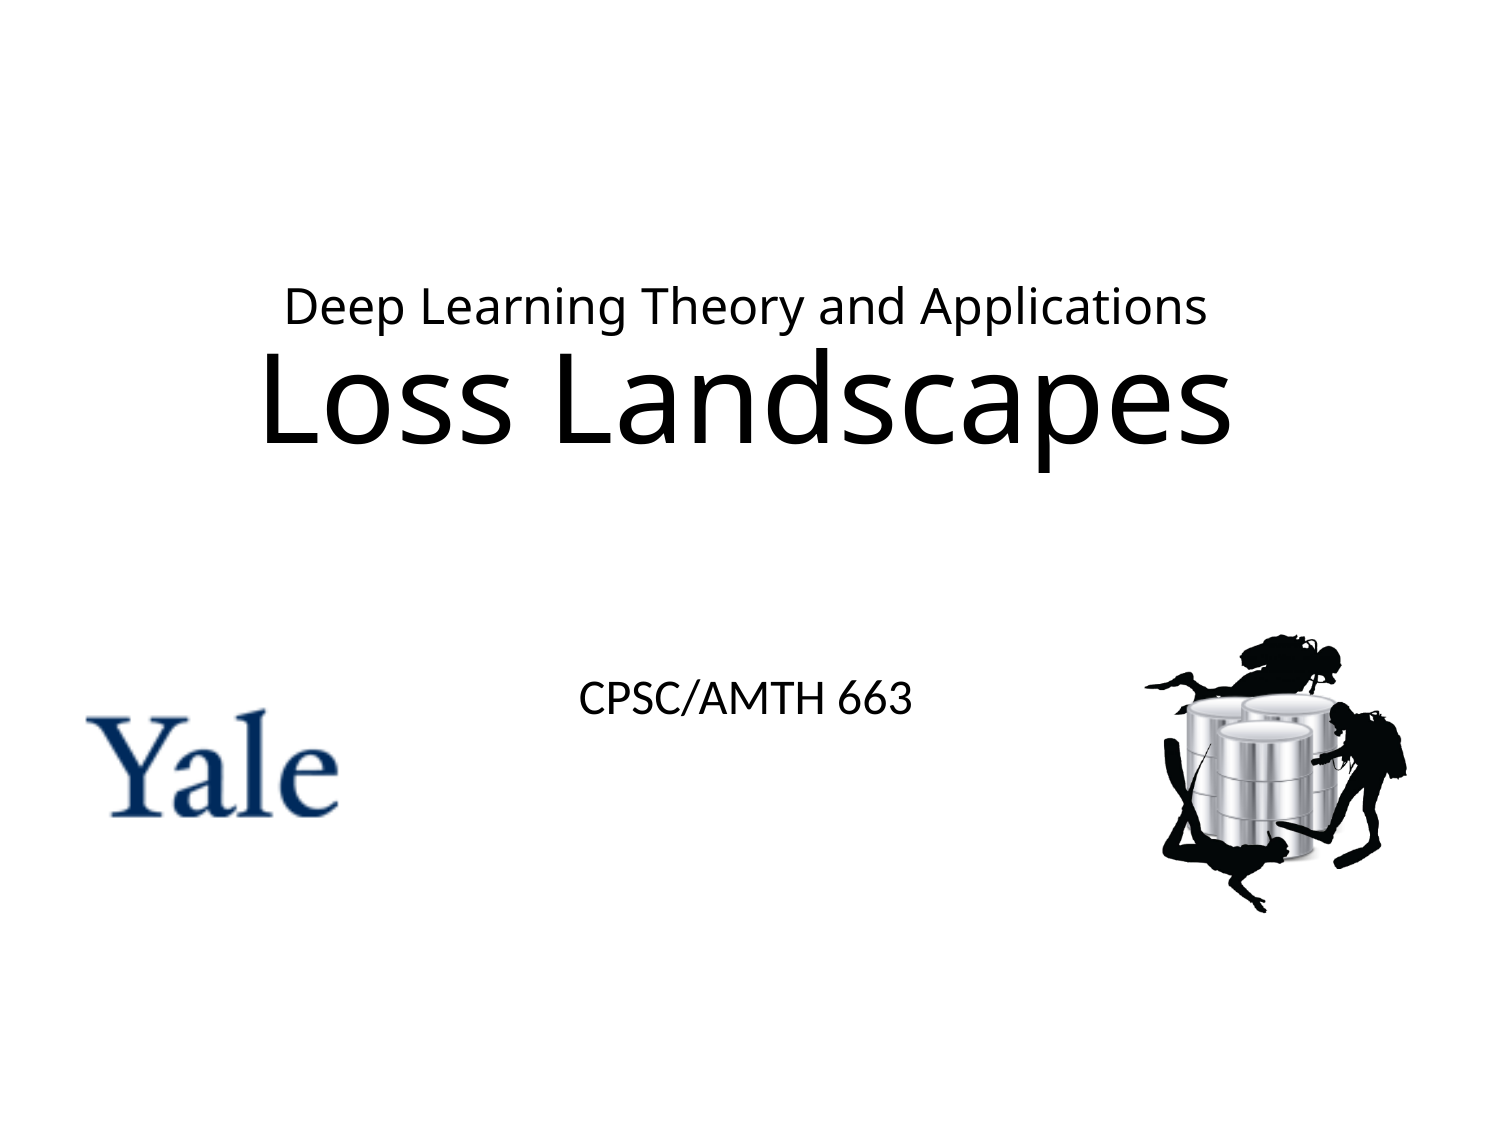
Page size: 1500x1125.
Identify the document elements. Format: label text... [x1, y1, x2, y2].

title Deep Learning Theory and Applications Loss Landscapes [108, 227, 1384, 524]
picture [1132, 626, 1414, 919]
subtitle CPSC/AMTH 663 [183, 663, 1132, 882]
picture [61, 680, 388, 845]
